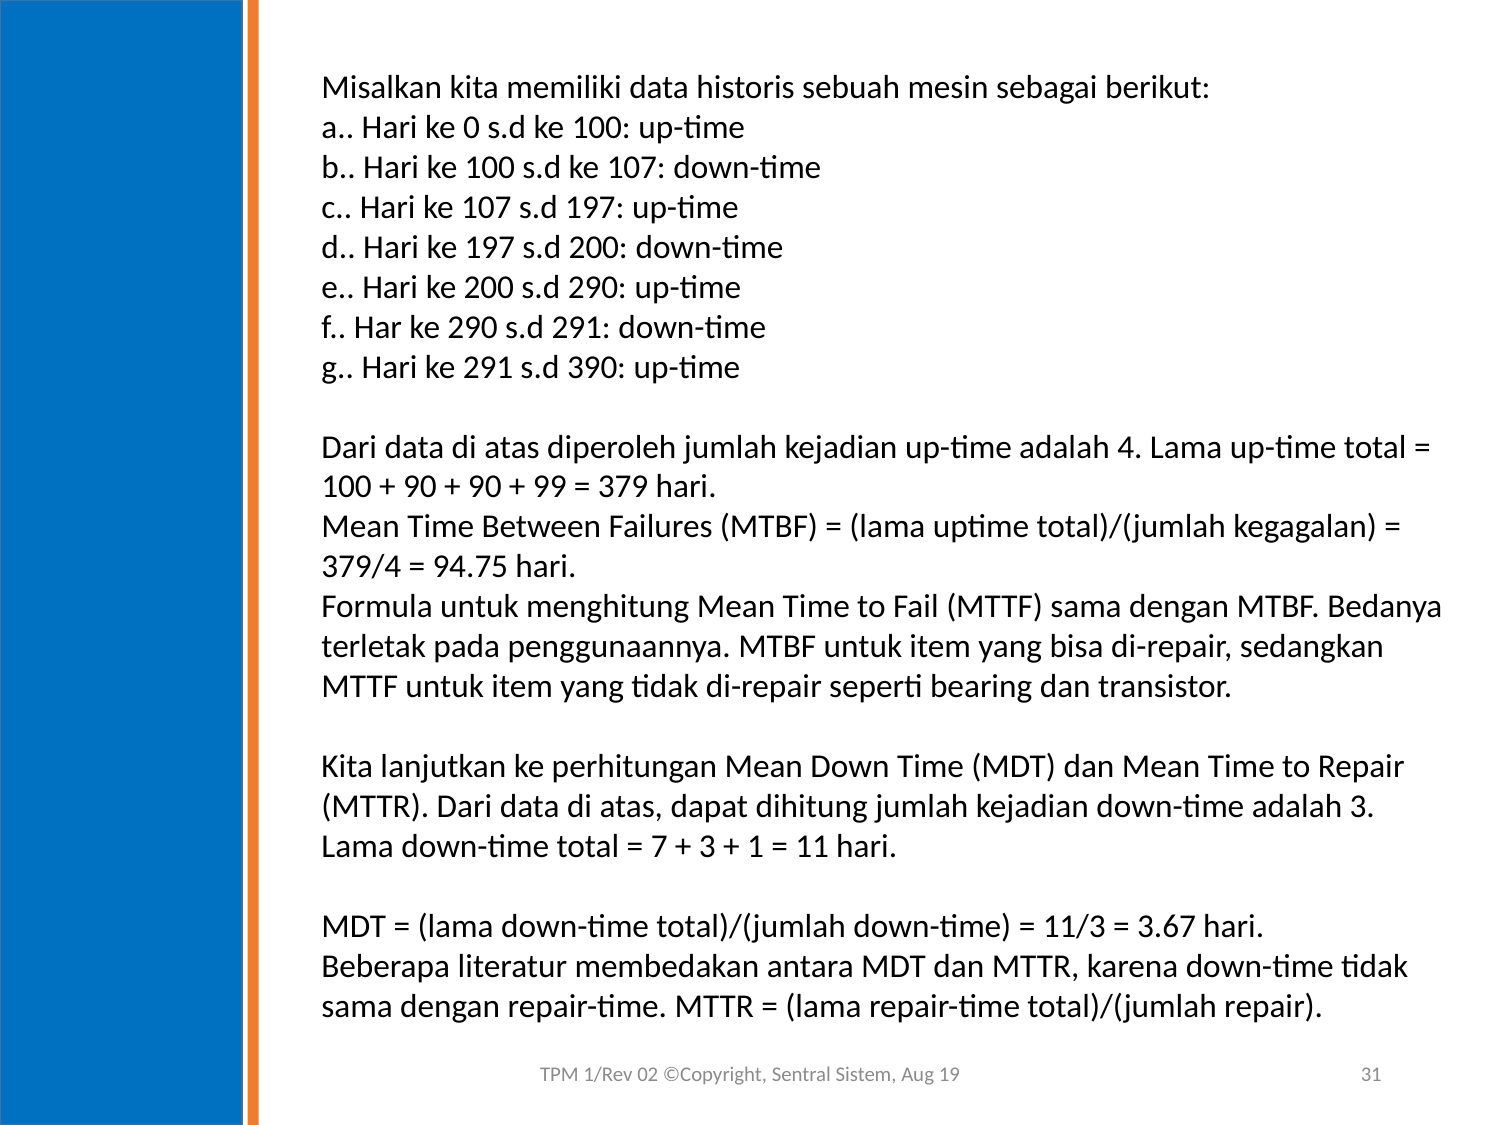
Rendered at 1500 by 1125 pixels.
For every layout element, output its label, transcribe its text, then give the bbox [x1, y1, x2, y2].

text_box [0, 0, 243, 1125]
slide_number 31 [1059, 1042, 1397, 1103]
footer TPM 1/Rev 02 ©Copyright, Sentral Sistem, Aug 19 [496, 1042, 1004, 1103]
text_box Misalkan kita memiliki data historis sebuah mesin sebagai berikut: a.. Hari ke 0 s.d ke 100: up-time b.. Hari ke 100 s.d ke 107: down-time c.. Hari ke 107 s.d 197: up-time d.. Hari ke 197 s.d 200: down-time e.. Hari ke 200 s.d 290: up-time f.. Har ke 290 s.d 291: down-time g.. Hari ke 291 s.d 390: up-time Dari data di atas diperoleh jumlah kejadian up-time adalah 4. Lama up-time total = 100 + 90 + 90 + 99 = 379 hari. Mean Time Between Failures (MTBF) = (lama uptime total)/(jumlah kegagalan) = 379/4 = 94.75 hari. Formula untuk menghitung Mean Time to Fail (MTTF) sama dengan MTBF. Bedanya terletak pada penggunaannya. MTBF untuk item yang bisa di-repair, sedangkan MTTF untuk item yang tidak di-repair seperti bearing dan transistor. Kita lanjutkan ke perhitungan Mean Down Time (MDT) dan Mean Time to Repair (MTTR). Dari data di atas, dapat dihitung jumlah kejadian down-time adalah 3. Lama down-time total = 7 + 3 + 1 = 11 hari. MDT = (lama down-time total)/(jumlah down-time) = 11/3 = 3.67 hari. Beberapa literatur membedakan antara MDT dan MTTR, karena down-time tidak sama dengan repair-time. MTTR = (lama repair-time total)/(jumlah repair). [306, 58, 1462, 1031]
text_box [247, 0, 260, 1125]
